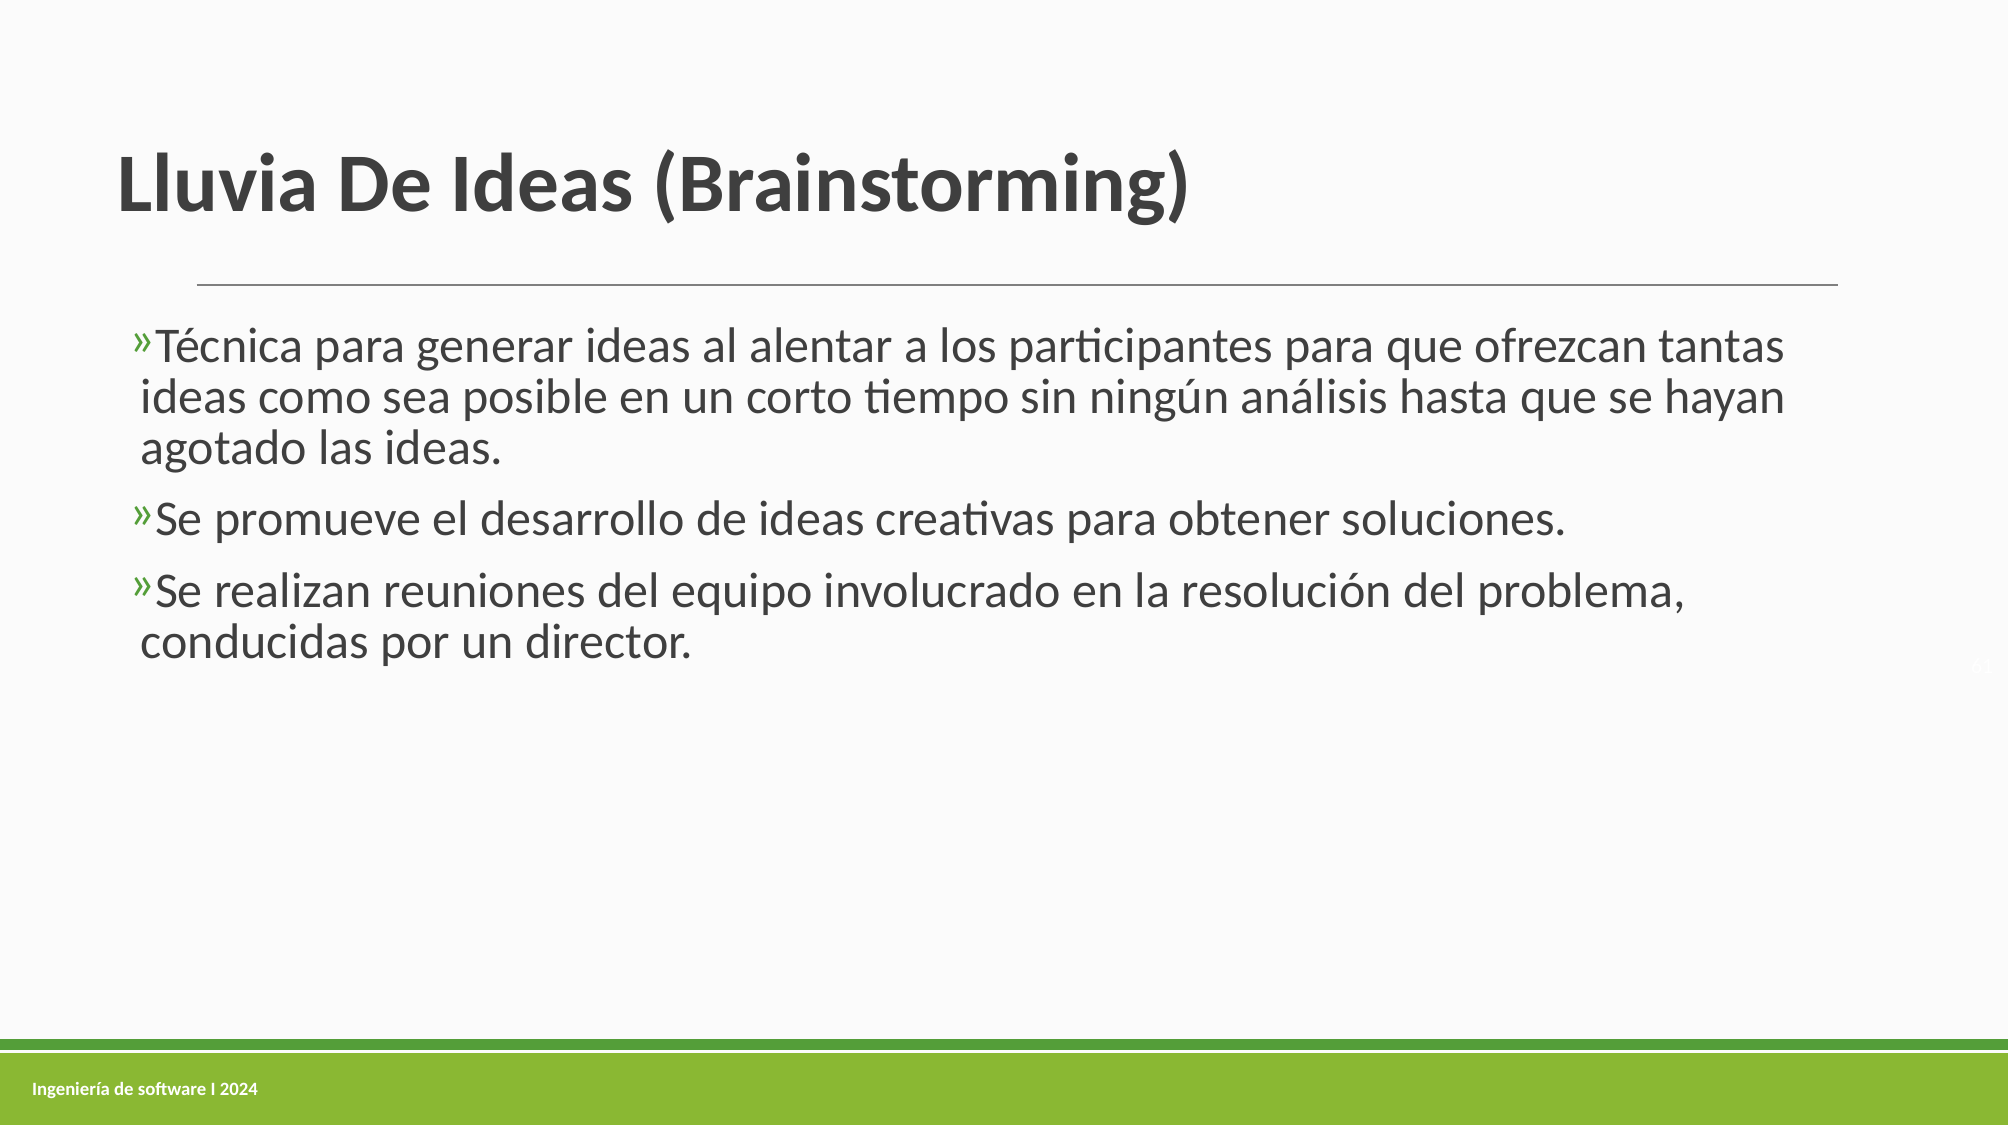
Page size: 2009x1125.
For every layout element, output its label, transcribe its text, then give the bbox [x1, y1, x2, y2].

title Lluvia De Ideas (Brainstorming) [102, 81, 1883, 291]
list Técnica para generar ideas al alentar a los participantes para que ofrezcan tantas ideas como sea posible en un corto tiempo sin ningún análisis hasta que se hayan agotado las ideas. Se promueve el desarrollo de ideas creativas para obtener soluciones. Se realizan reuniones del equipo involucrado en la resolución del problema, conducidas por un director. [114, 314, 1882, 858]
slide_number 61 [1526, 456, 2008, 686]
